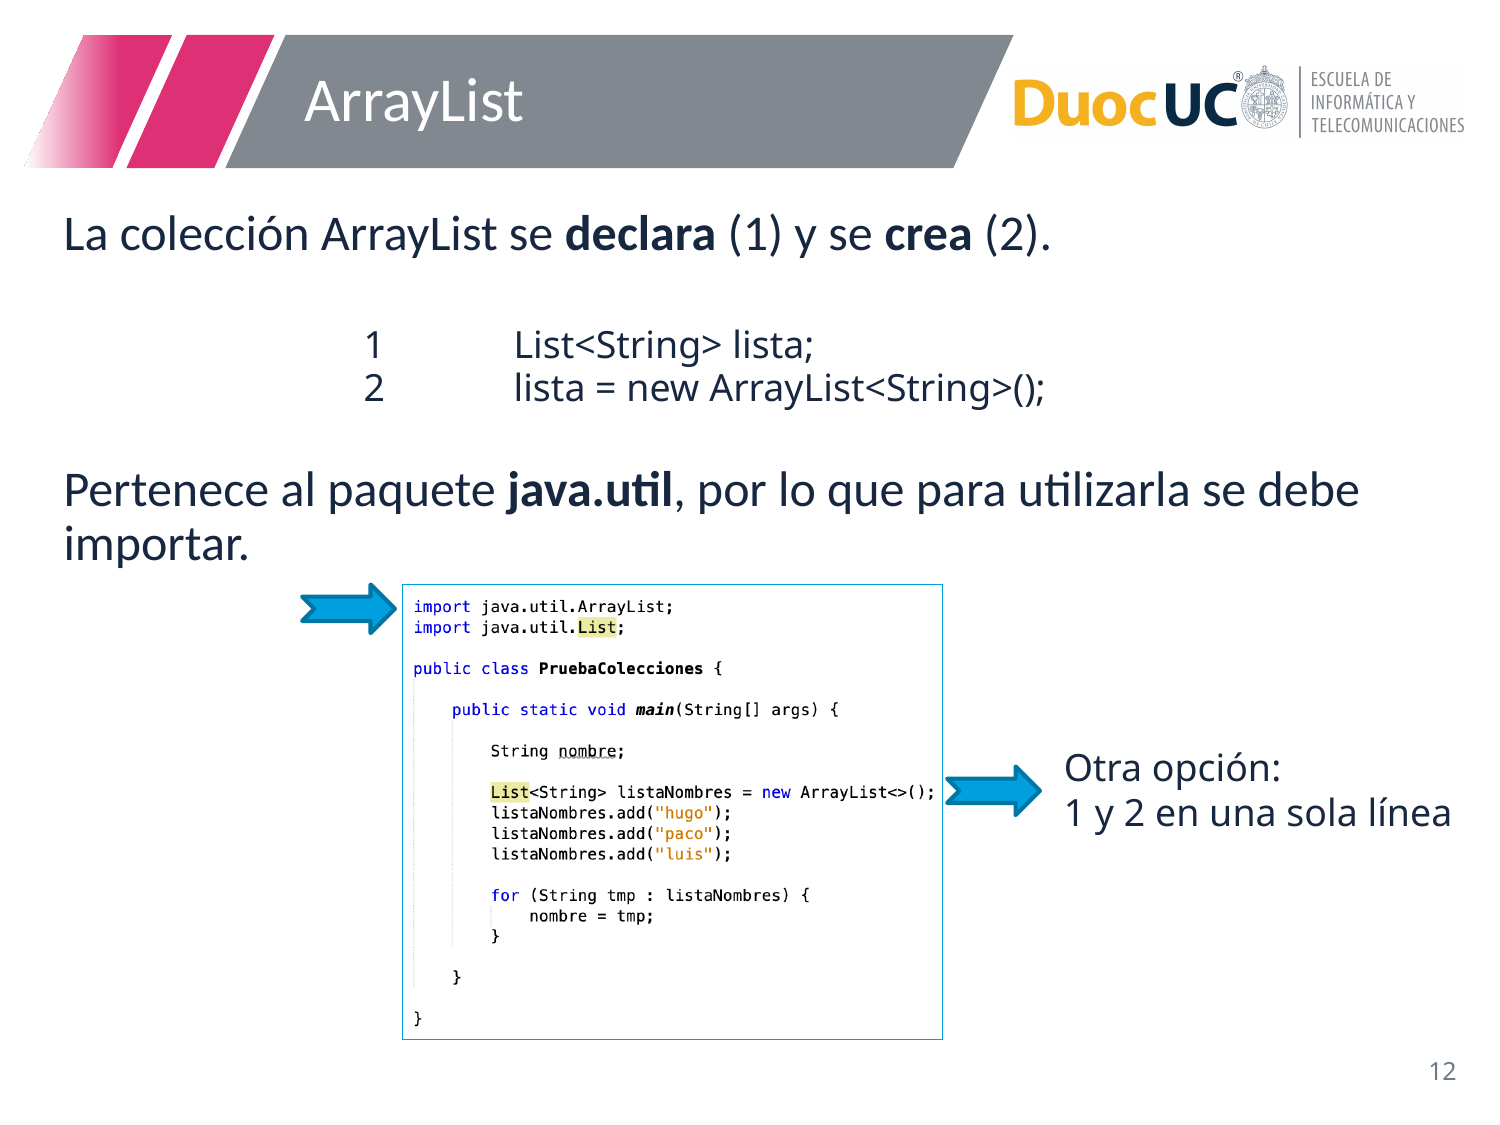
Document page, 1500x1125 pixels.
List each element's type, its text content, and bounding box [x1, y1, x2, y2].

text_box [948, 764, 1042, 818]
list La colección ArrayList se declara (1) y se crea (2). 1 List<String> lista; 2 lista = new ArrayList<String>(); Pertenece al paquete java.util, por lo que para utilizarla se debe importar. [48, 199, 1452, 1091]
text_box Otra opción: 1 y 2 en una sola línea [1048, 736, 1492, 878]
title ArrayList [289, 34, 993, 169]
text_box [300, 582, 396, 636]
picture [1013, 63, 1465, 140]
picture [404, 586, 941, 1038]
